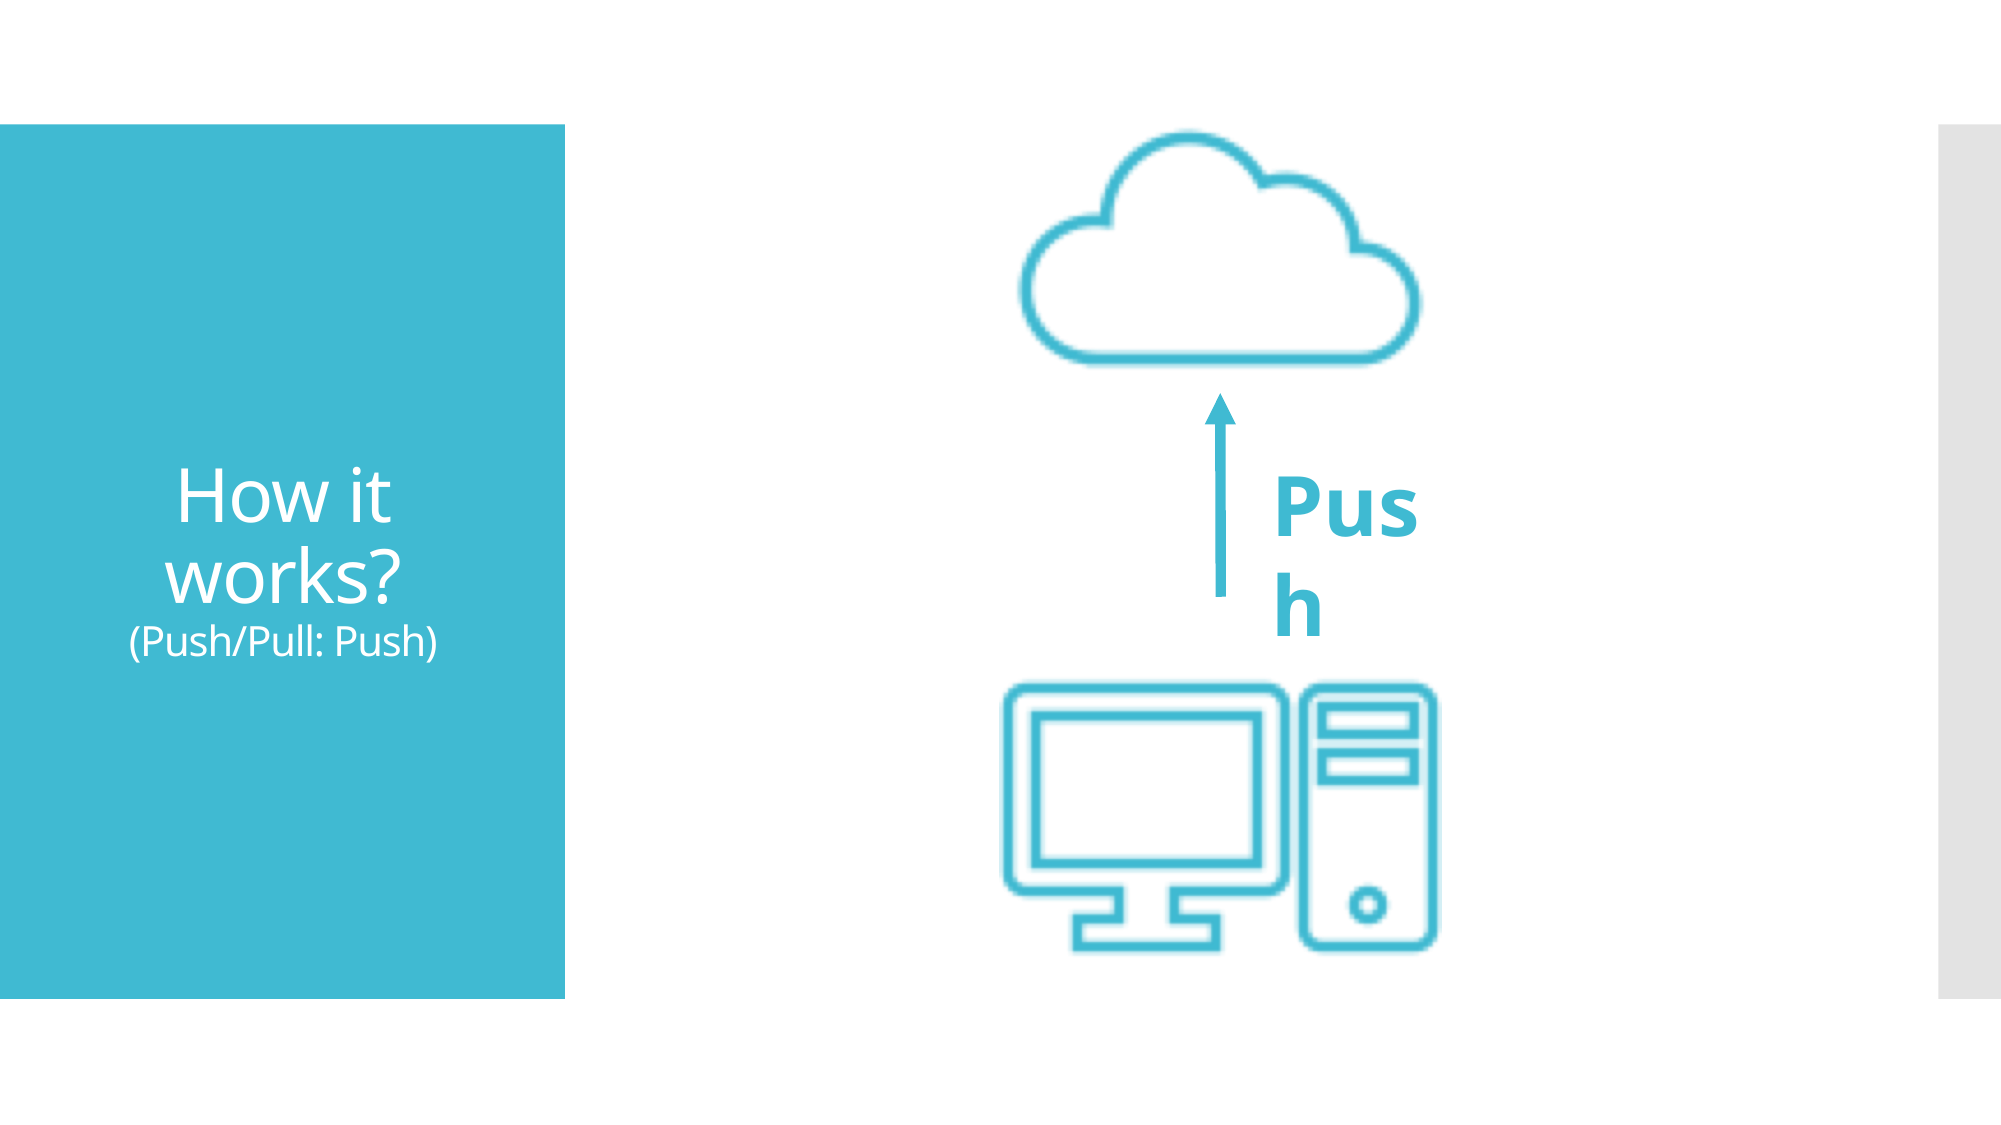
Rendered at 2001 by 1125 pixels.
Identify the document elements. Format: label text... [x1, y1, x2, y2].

picture [999, 596, 1442, 1039]
text_box Push [1256, 445, 1477, 661]
title How it works? (Push/Pull: Push) [41, 184, 525, 940]
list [999, 27, 1442, 470]
